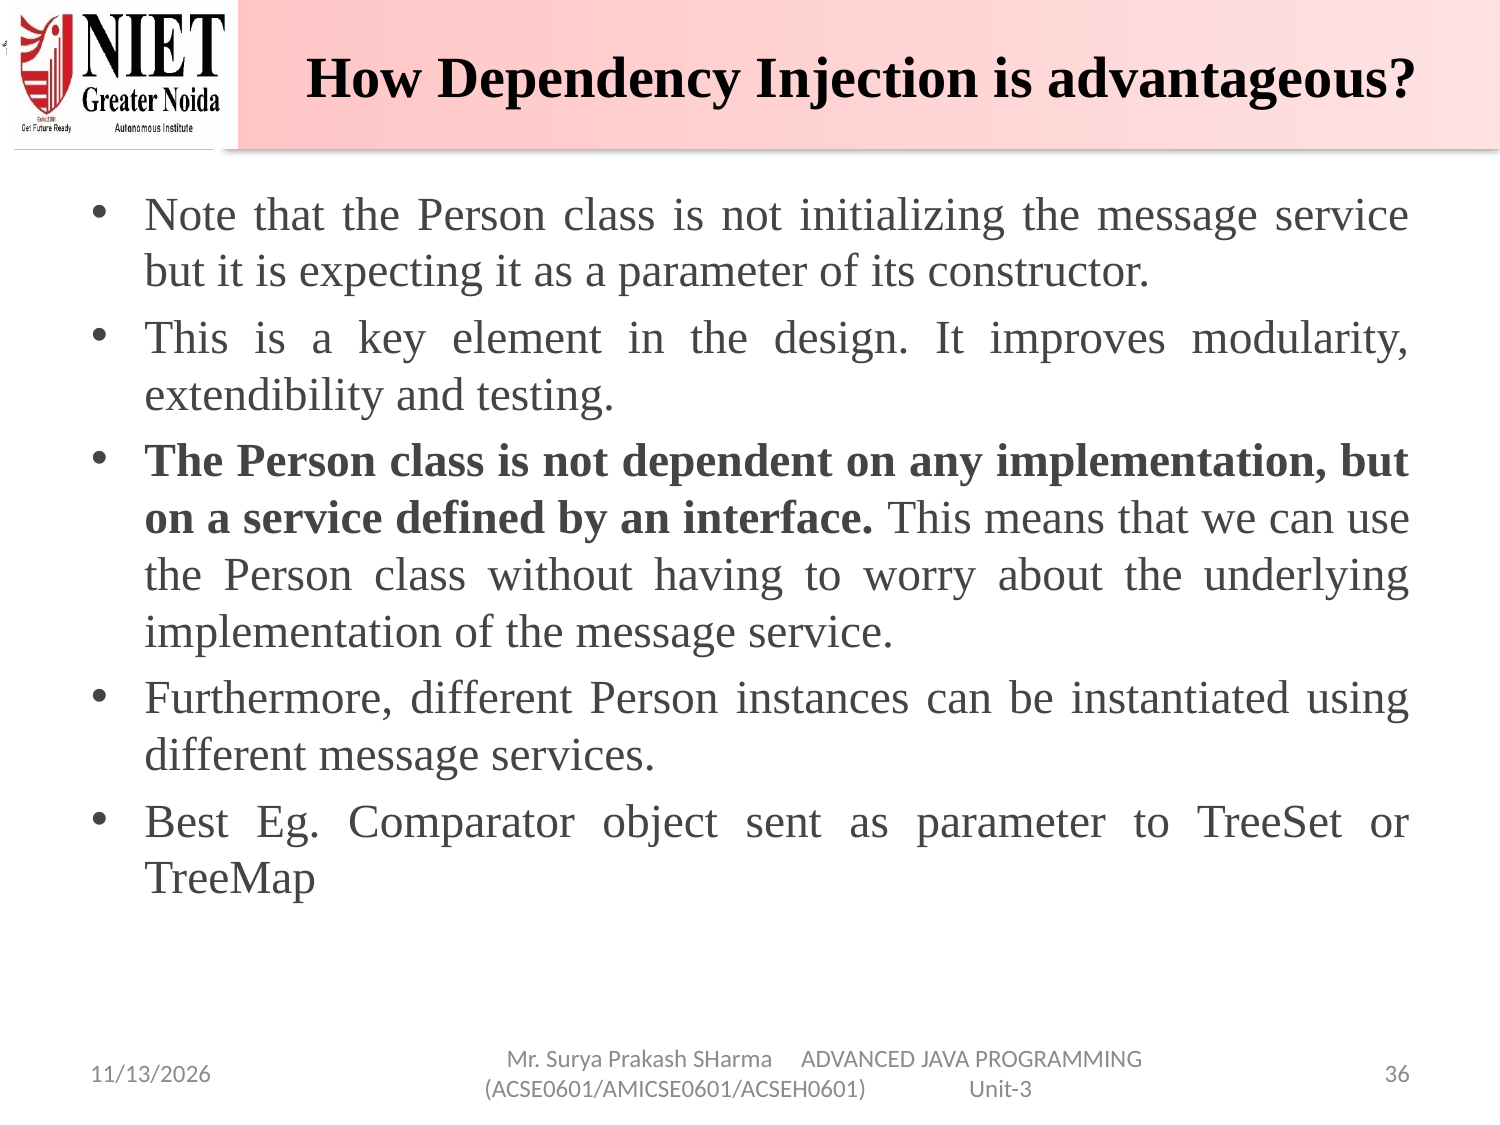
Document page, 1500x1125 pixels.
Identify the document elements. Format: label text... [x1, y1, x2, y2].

picture [2, 0, 238, 150]
slide_number 36 [1074, 1042, 1425, 1103]
footer Mr. Surya Prakash SHarma ADVANCED JAVA PROGRAMMING (ACSE0601/AMICSE0601/ACSEH0601) Unit-3 [412, 1042, 1074, 1103]
list Note that the Person class is not initializing the message service but it is expecting it as a parameter of its constructor. This is a key element in the design. It improves modularity, extendibility and testing. The Person class is not dependent on any implementation, but on a service defined by an interface. This means that we can use the Person class without having to worry about the underlying implementation of the message service. Furthermore, different Person instances can be instantiated using different message services. Best Eg. Comparator object sent as parameter to TreeSet or TreeMap [76, 174, 1426, 918]
text_box How Dependency Injection is advantageous? [239, 0, 1500, 149]
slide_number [75, 1042, 412, 1103]
